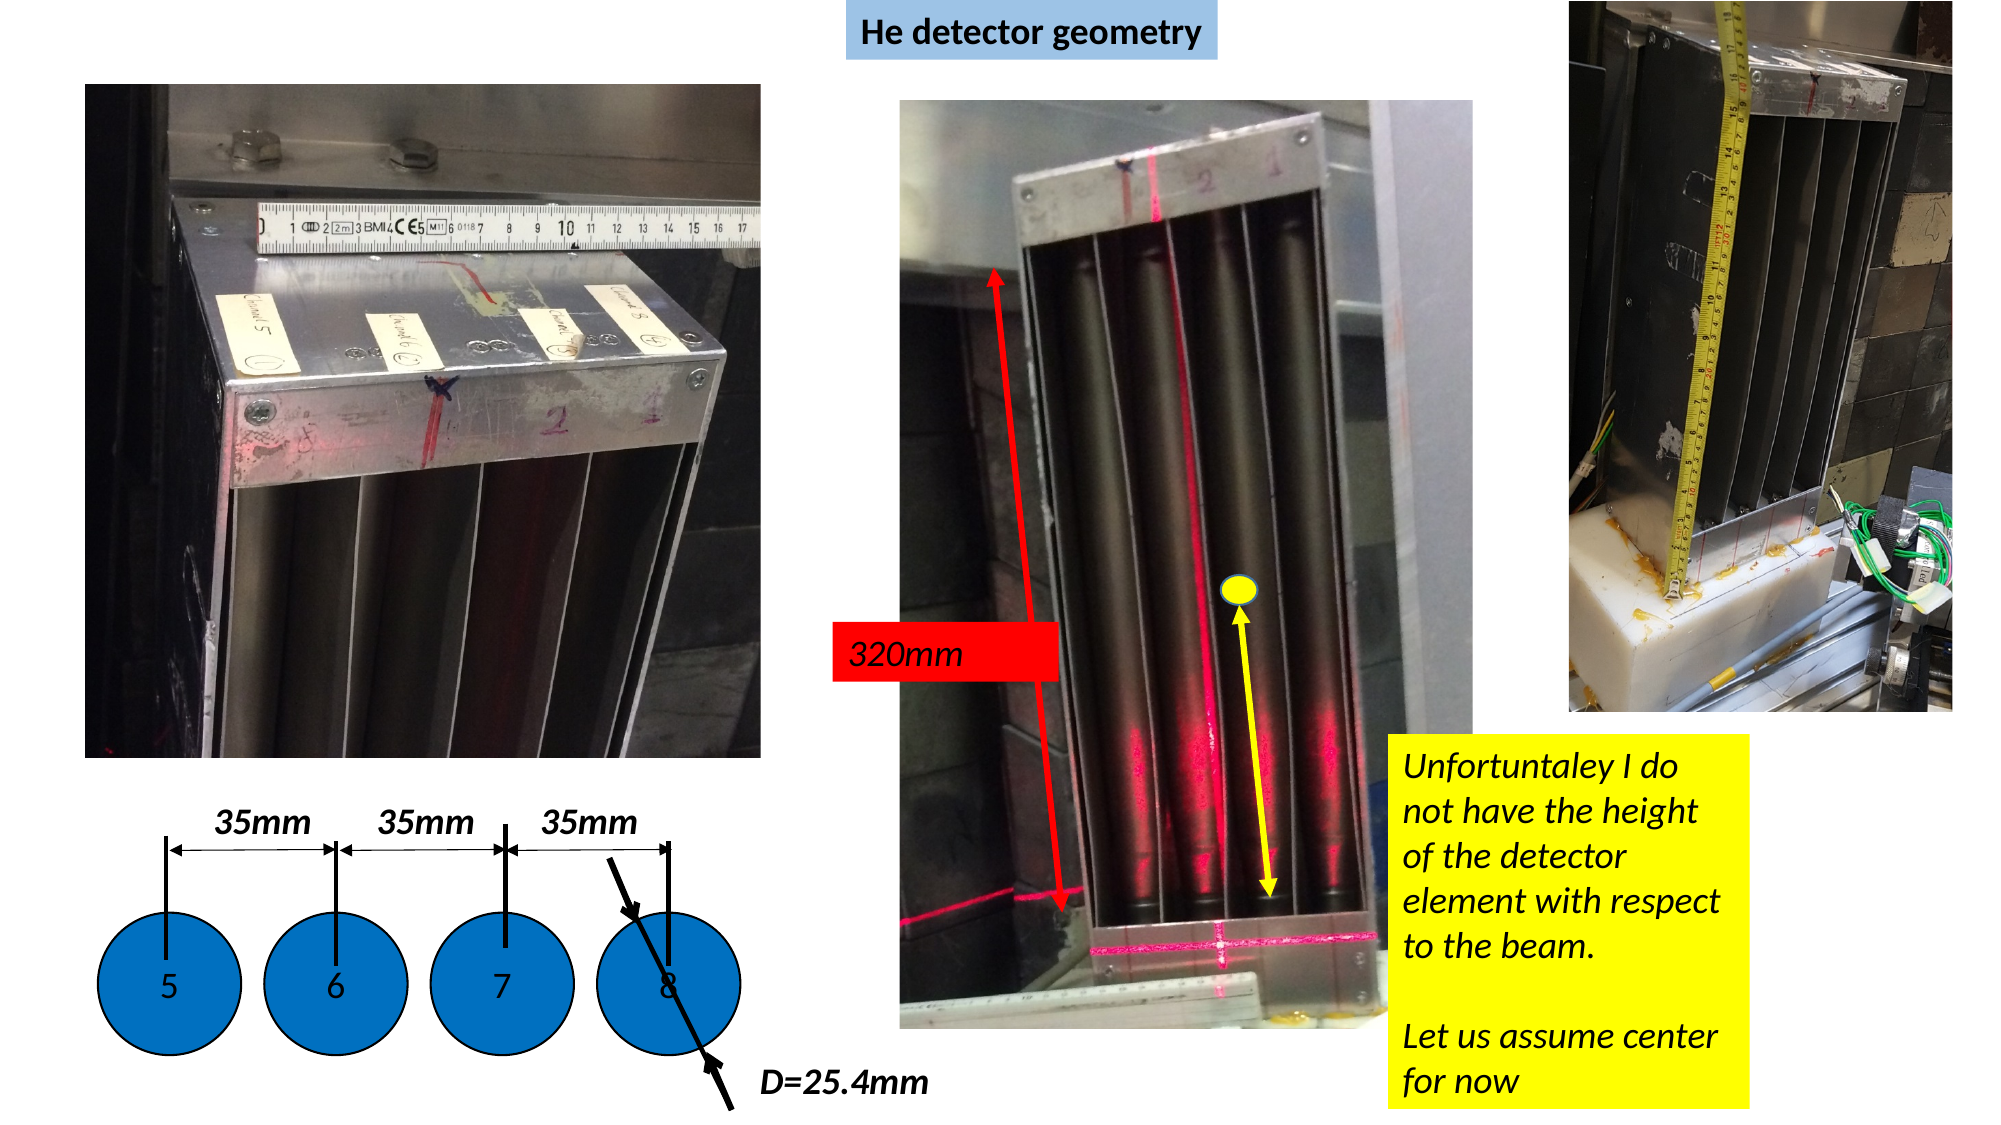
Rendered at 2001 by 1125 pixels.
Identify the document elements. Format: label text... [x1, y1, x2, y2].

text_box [626, 897, 732, 1110]
picture [84, 84, 761, 758]
picture [899, 100, 1473, 1029]
text_box 320mm [832, 621, 899, 682]
text_box 8 [596, 925, 626, 1043]
text_box He detector geometry [846, 0, 1218, 60]
text_box 35mm [361, 789, 491, 849]
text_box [706, 1051, 732, 1110]
text_box 35mm [198, 789, 327, 849]
text_box Unfortuntaley I do not have the height of the detector element with respect to the beam. Let us assume center for now [1388, 734, 1750, 1109]
text_box 6 [263, 911, 409, 1057]
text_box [993, 267, 1063, 913]
text_box 5 [96, 911, 243, 1057]
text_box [1239, 604, 1271, 898]
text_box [609, 858, 637, 924]
text_box 8 [732, 948, 742, 1020]
text_box D=25.4mm [744, 1049, 945, 1110]
text_box 35mm [525, 789, 654, 849]
text_box 7 [429, 911, 575, 1057]
picture [1568, 1, 1953, 712]
